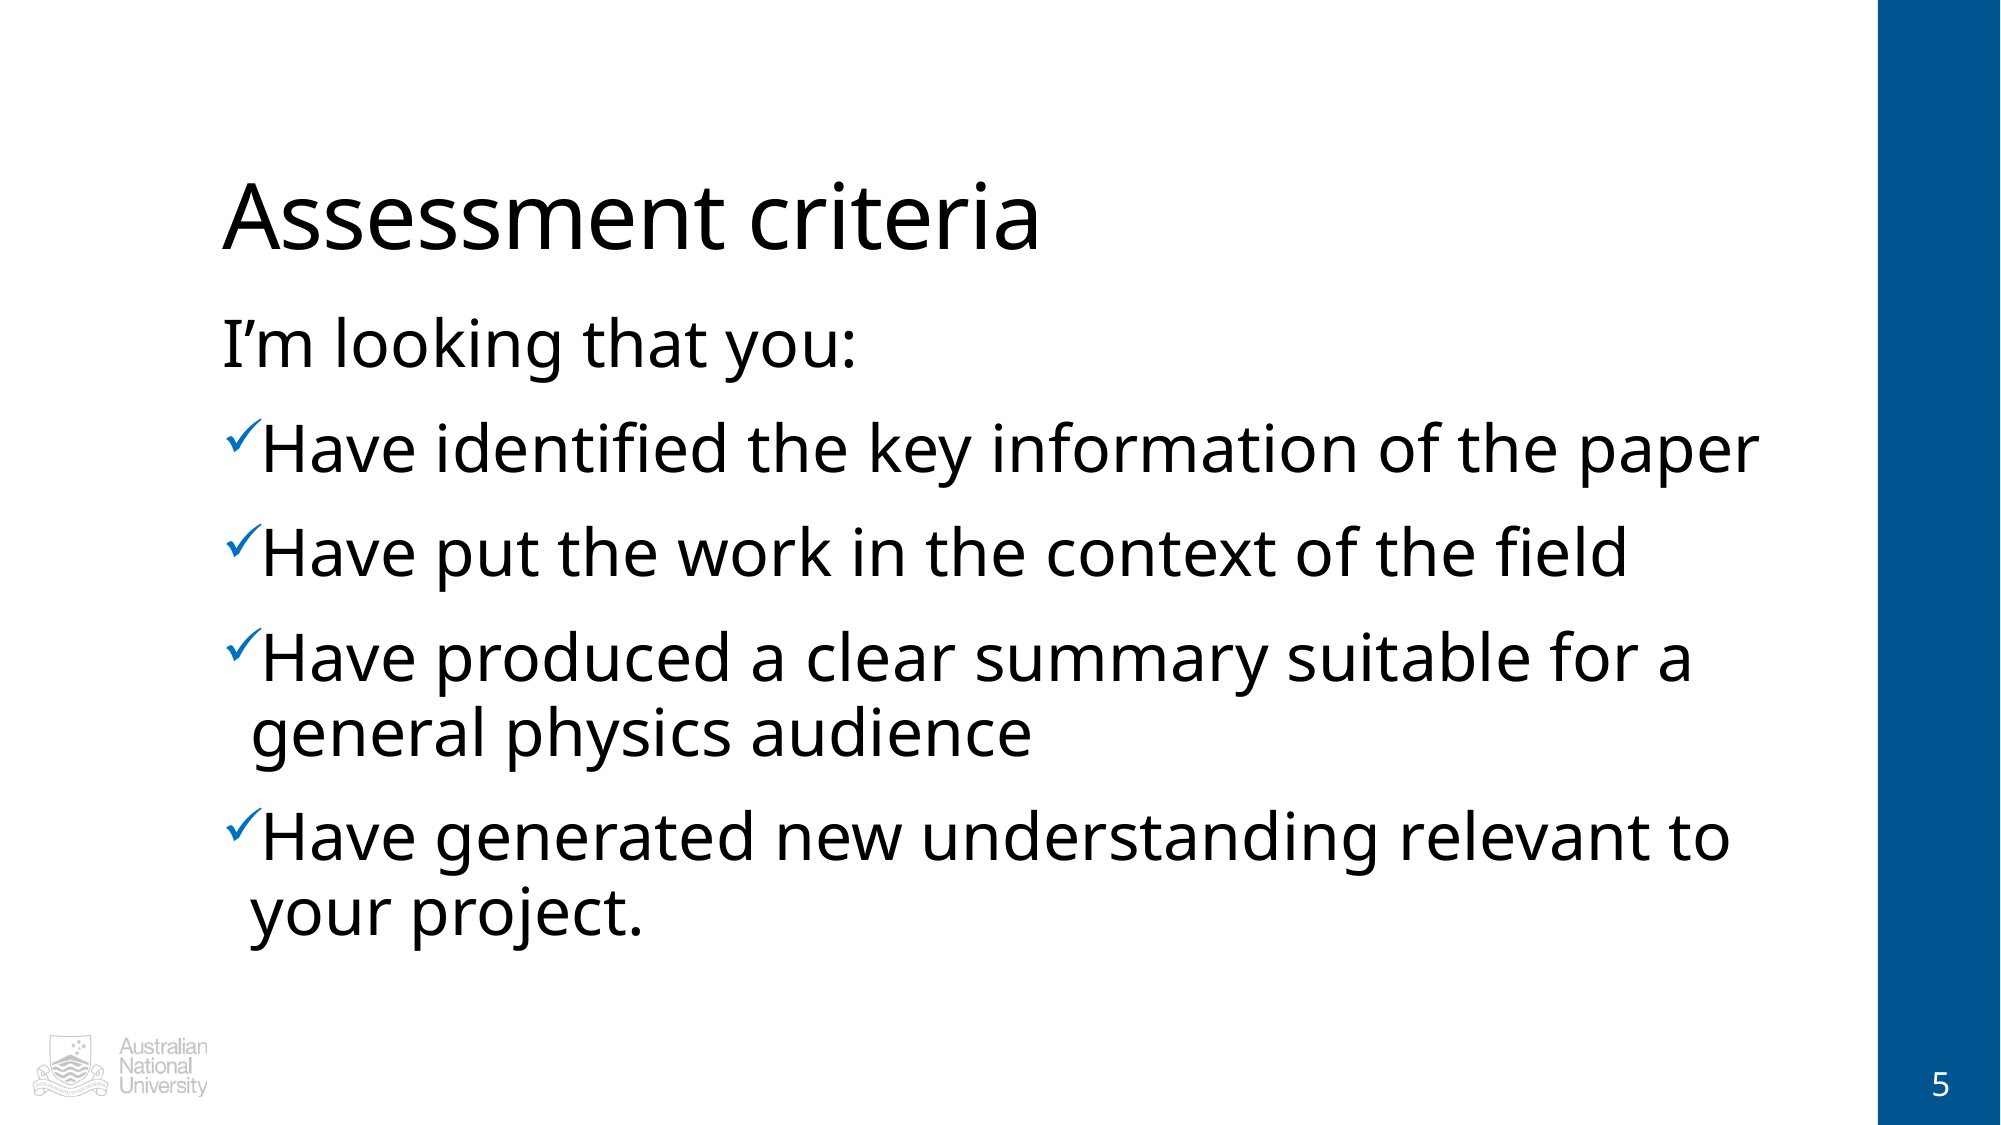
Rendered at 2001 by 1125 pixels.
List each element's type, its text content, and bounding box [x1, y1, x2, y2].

list I’m looking that you: Have identified the key information of the paper Have put the work in the context of the field Have produced a clear summary suitable for a general physics audience Have generated new understanding relevant to your project. [206, 299, 1797, 1014]
slide_number 5 [1897, 1055, 1984, 1106]
title Assessment criteria [206, 60, 1797, 278]
